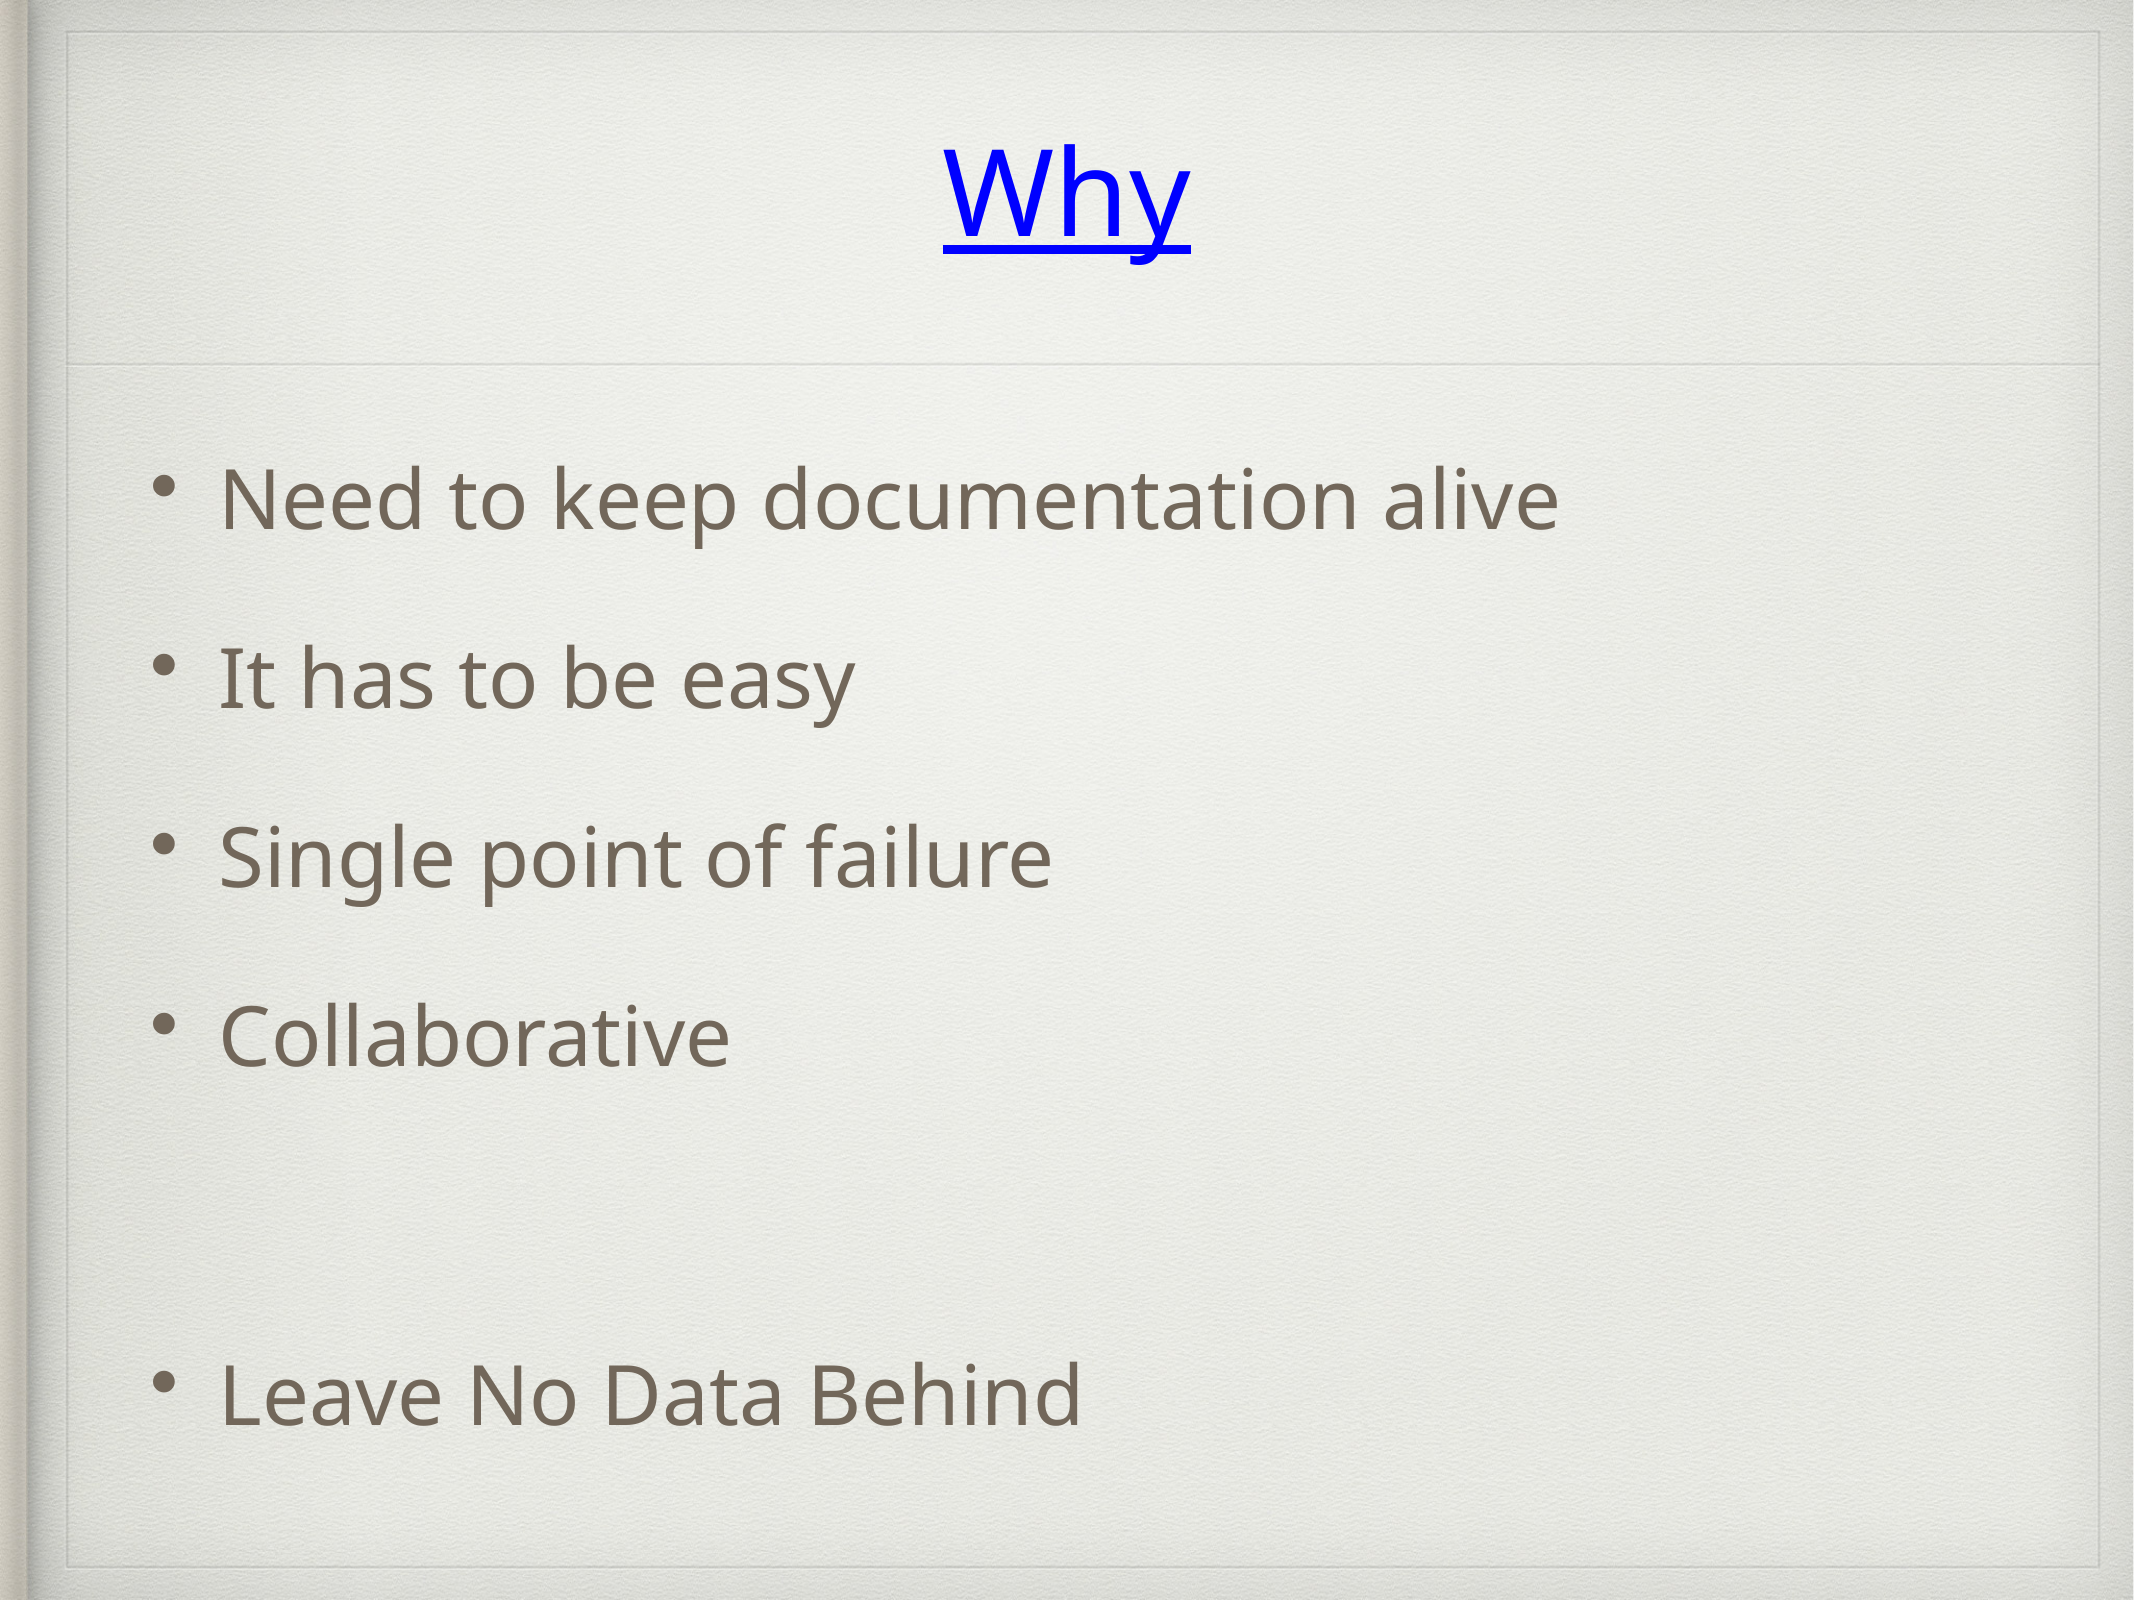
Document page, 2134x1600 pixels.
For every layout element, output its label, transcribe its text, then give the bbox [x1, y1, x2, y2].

title Why [149, 51, 1984, 345]
picture [0, 0, 2134, 1600]
list Need to keep documentation alive It has to be easy Single point of failure Collaborative Leave No Data Behind [149, 445, 1984, 1488]
